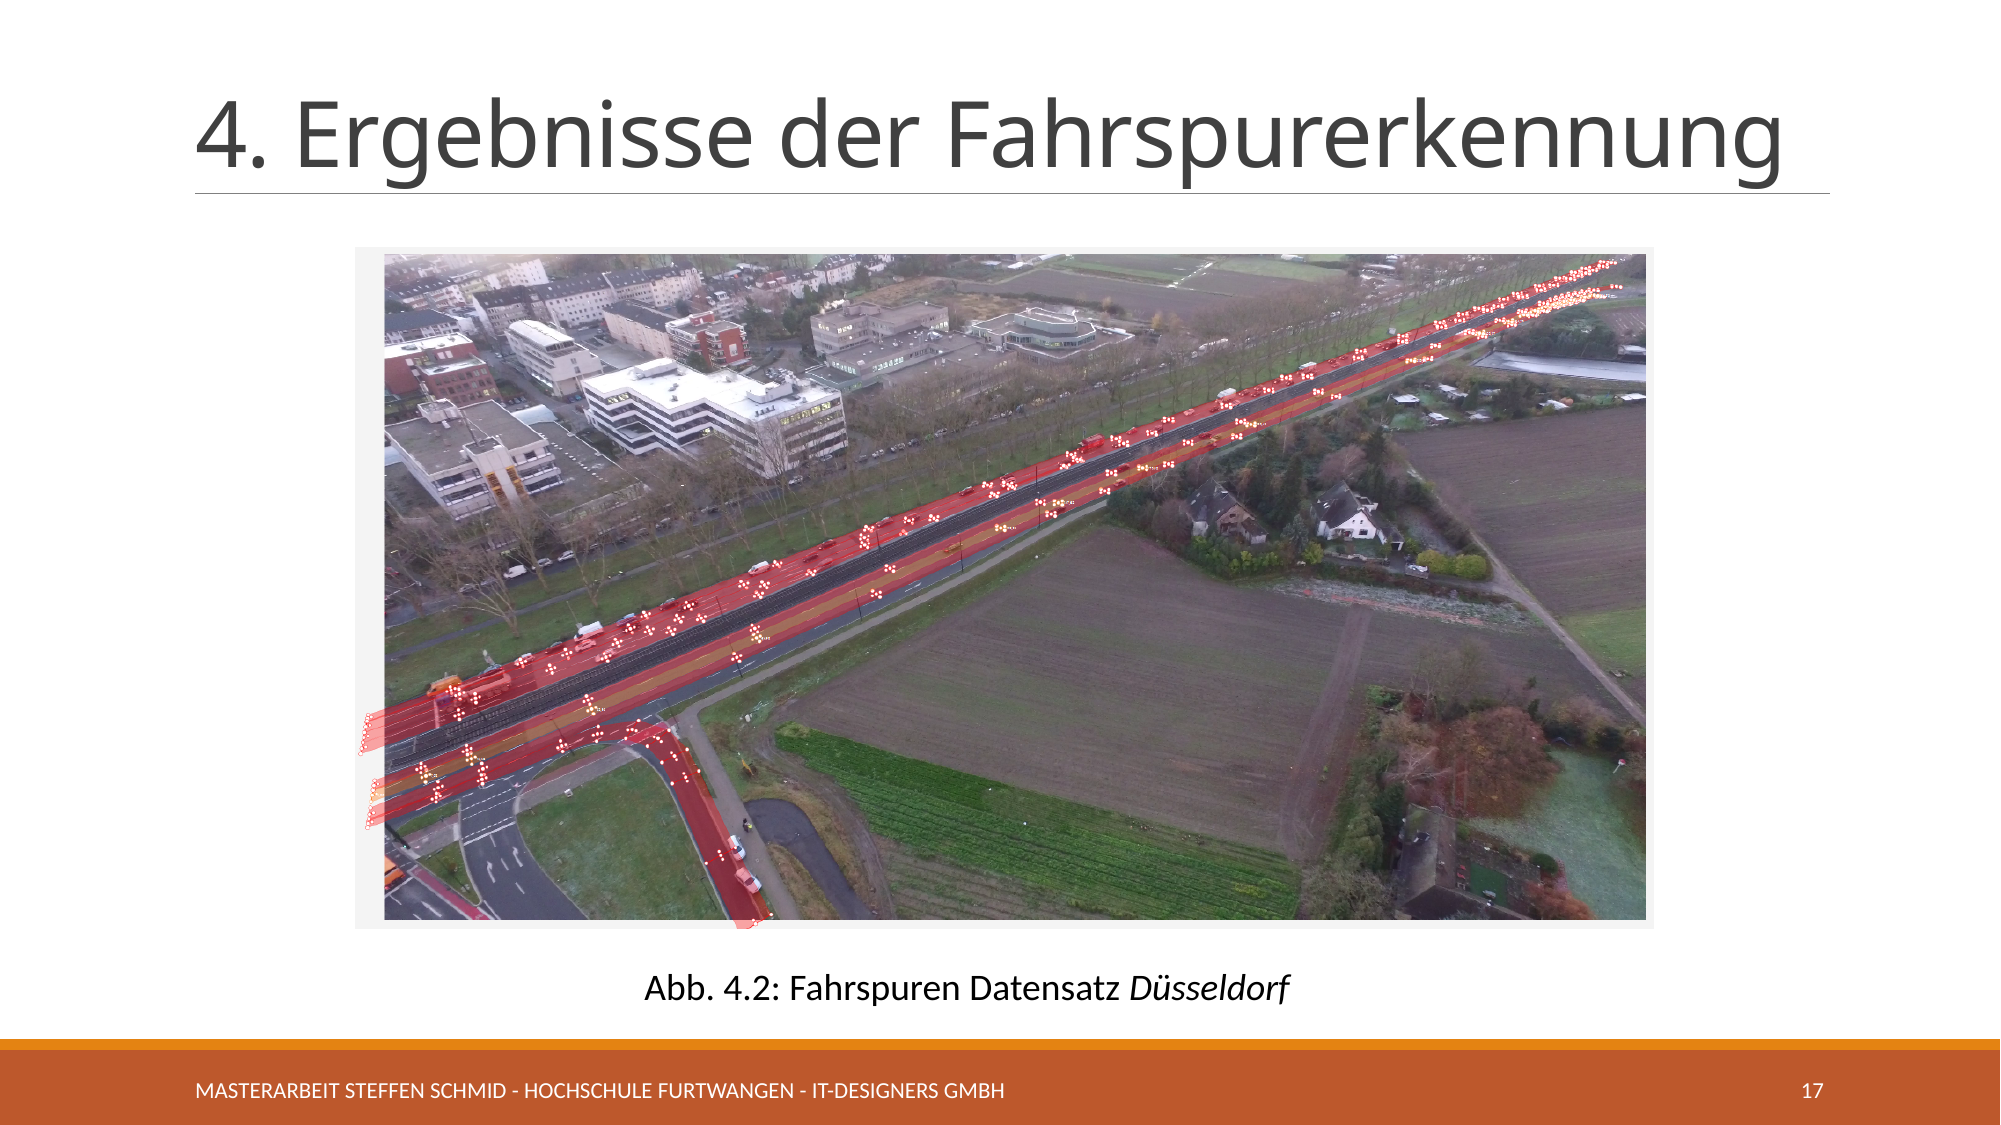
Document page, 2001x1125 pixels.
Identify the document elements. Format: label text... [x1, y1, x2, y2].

footer Masterarbeit Steffen Schmid - Hochschule Furtwangen - IT-Designers GmbH [180, 1059, 1396, 1120]
slide_number 17 [1624, 1059, 1840, 1120]
text_box Abb. 4.2: Fahrspuren Datensatz Düsseldorf [629, 955, 1490, 1016]
title 4. Ergebnisse der Fahrspurerkennung [180, 47, 1830, 194]
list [354, 247, 1654, 929]
